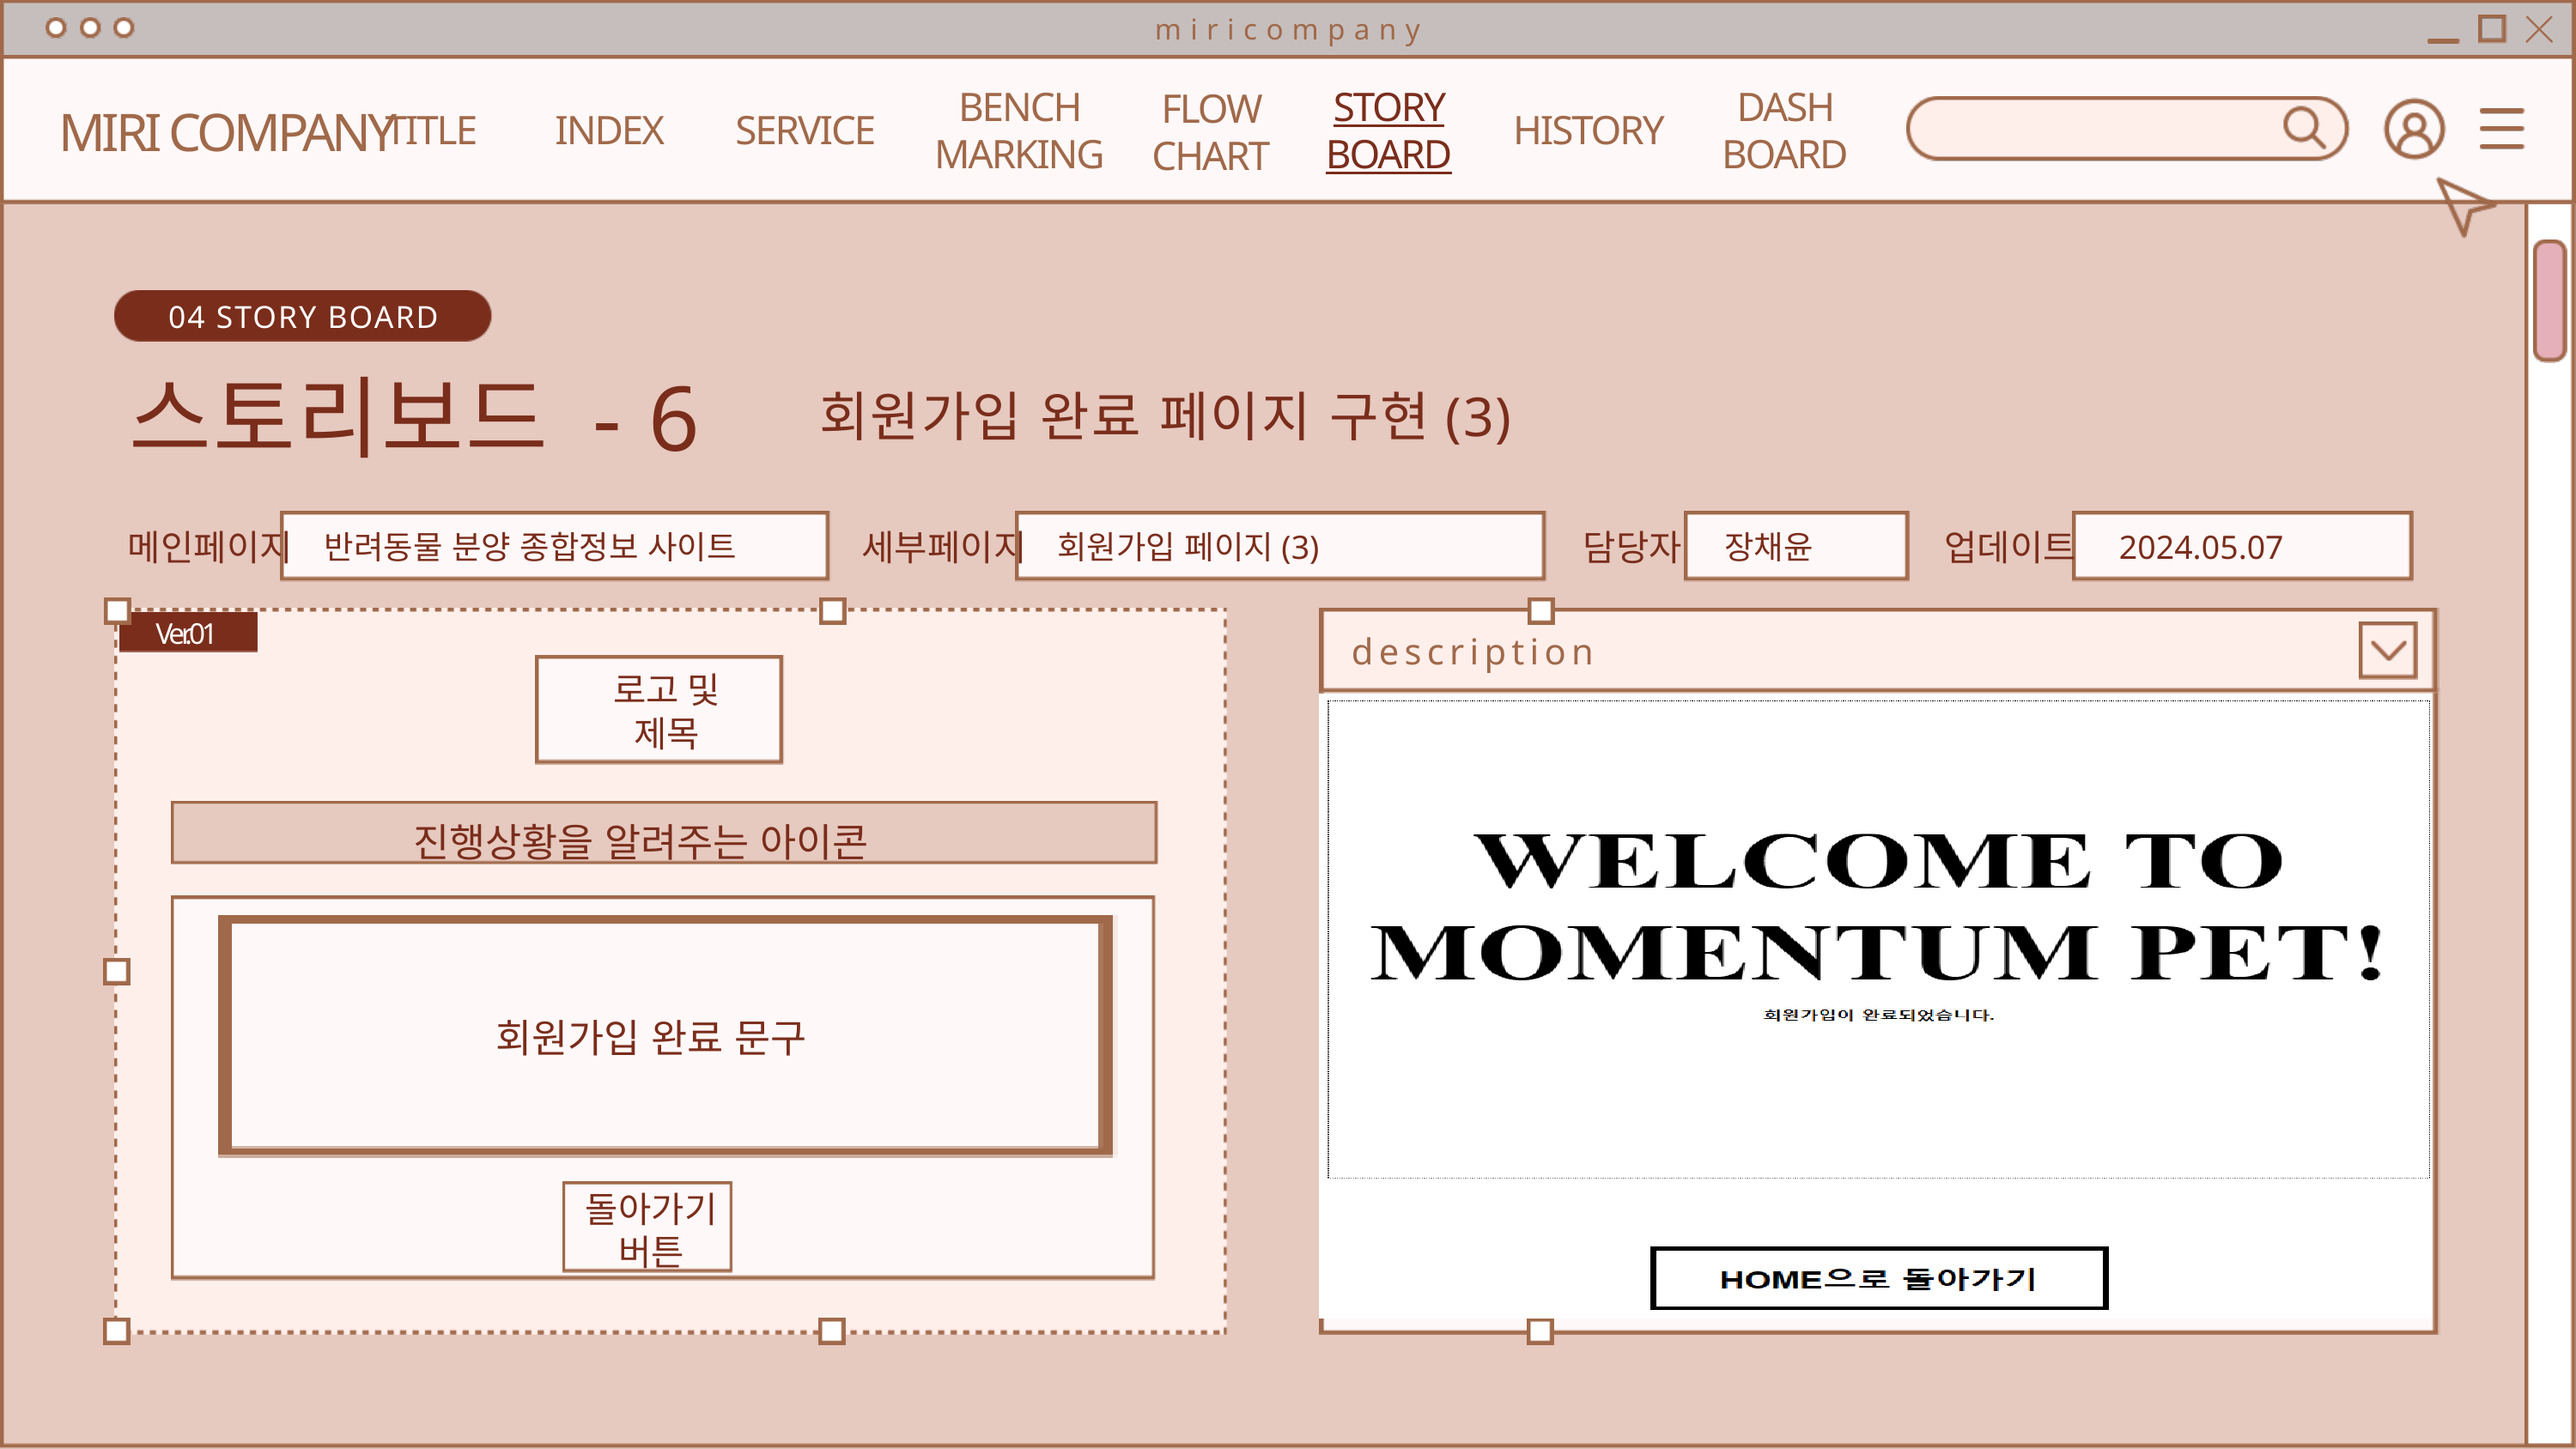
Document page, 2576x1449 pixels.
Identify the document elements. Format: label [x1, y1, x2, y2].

text_box [217, 915, 1118, 1159]
text_box [535, 654, 786, 765]
text_box [1558, 699, 2440, 1335]
text_box [1014, 511, 1547, 582]
text_box [0, 0, 2576, 1449]
text_box [171, 895, 1156, 1281]
text_box [562, 1181, 733, 1273]
picture [1319, 694, 2432, 1319]
text_box [171, 801, 1158, 865]
text_box [103, 597, 1555, 1345]
text_box [1684, 511, 1910, 582]
text_box [2072, 511, 2414, 582]
text_box [2431, 171, 2503, 244]
text_box [114, 290, 493, 342]
text_box [2359, 621, 2419, 680]
text_box [1558, 608, 2439, 694]
text_box [280, 511, 831, 582]
